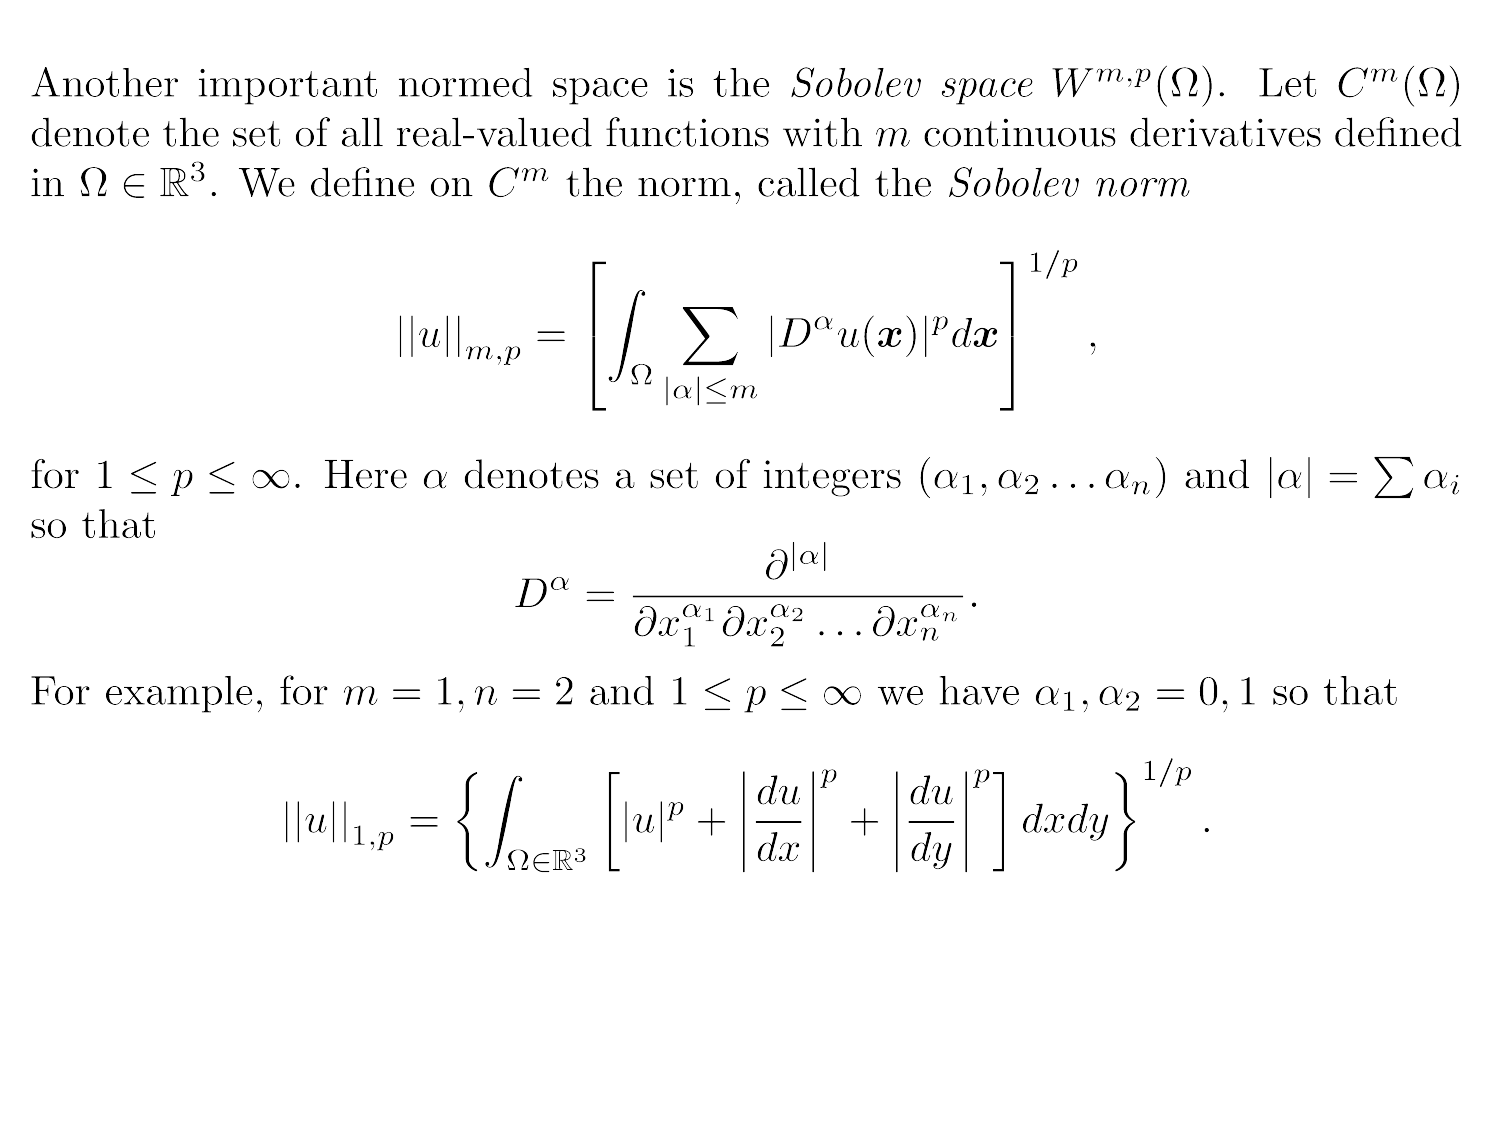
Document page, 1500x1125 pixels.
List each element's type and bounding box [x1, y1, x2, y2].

picture [30, 63, 1465, 873]
